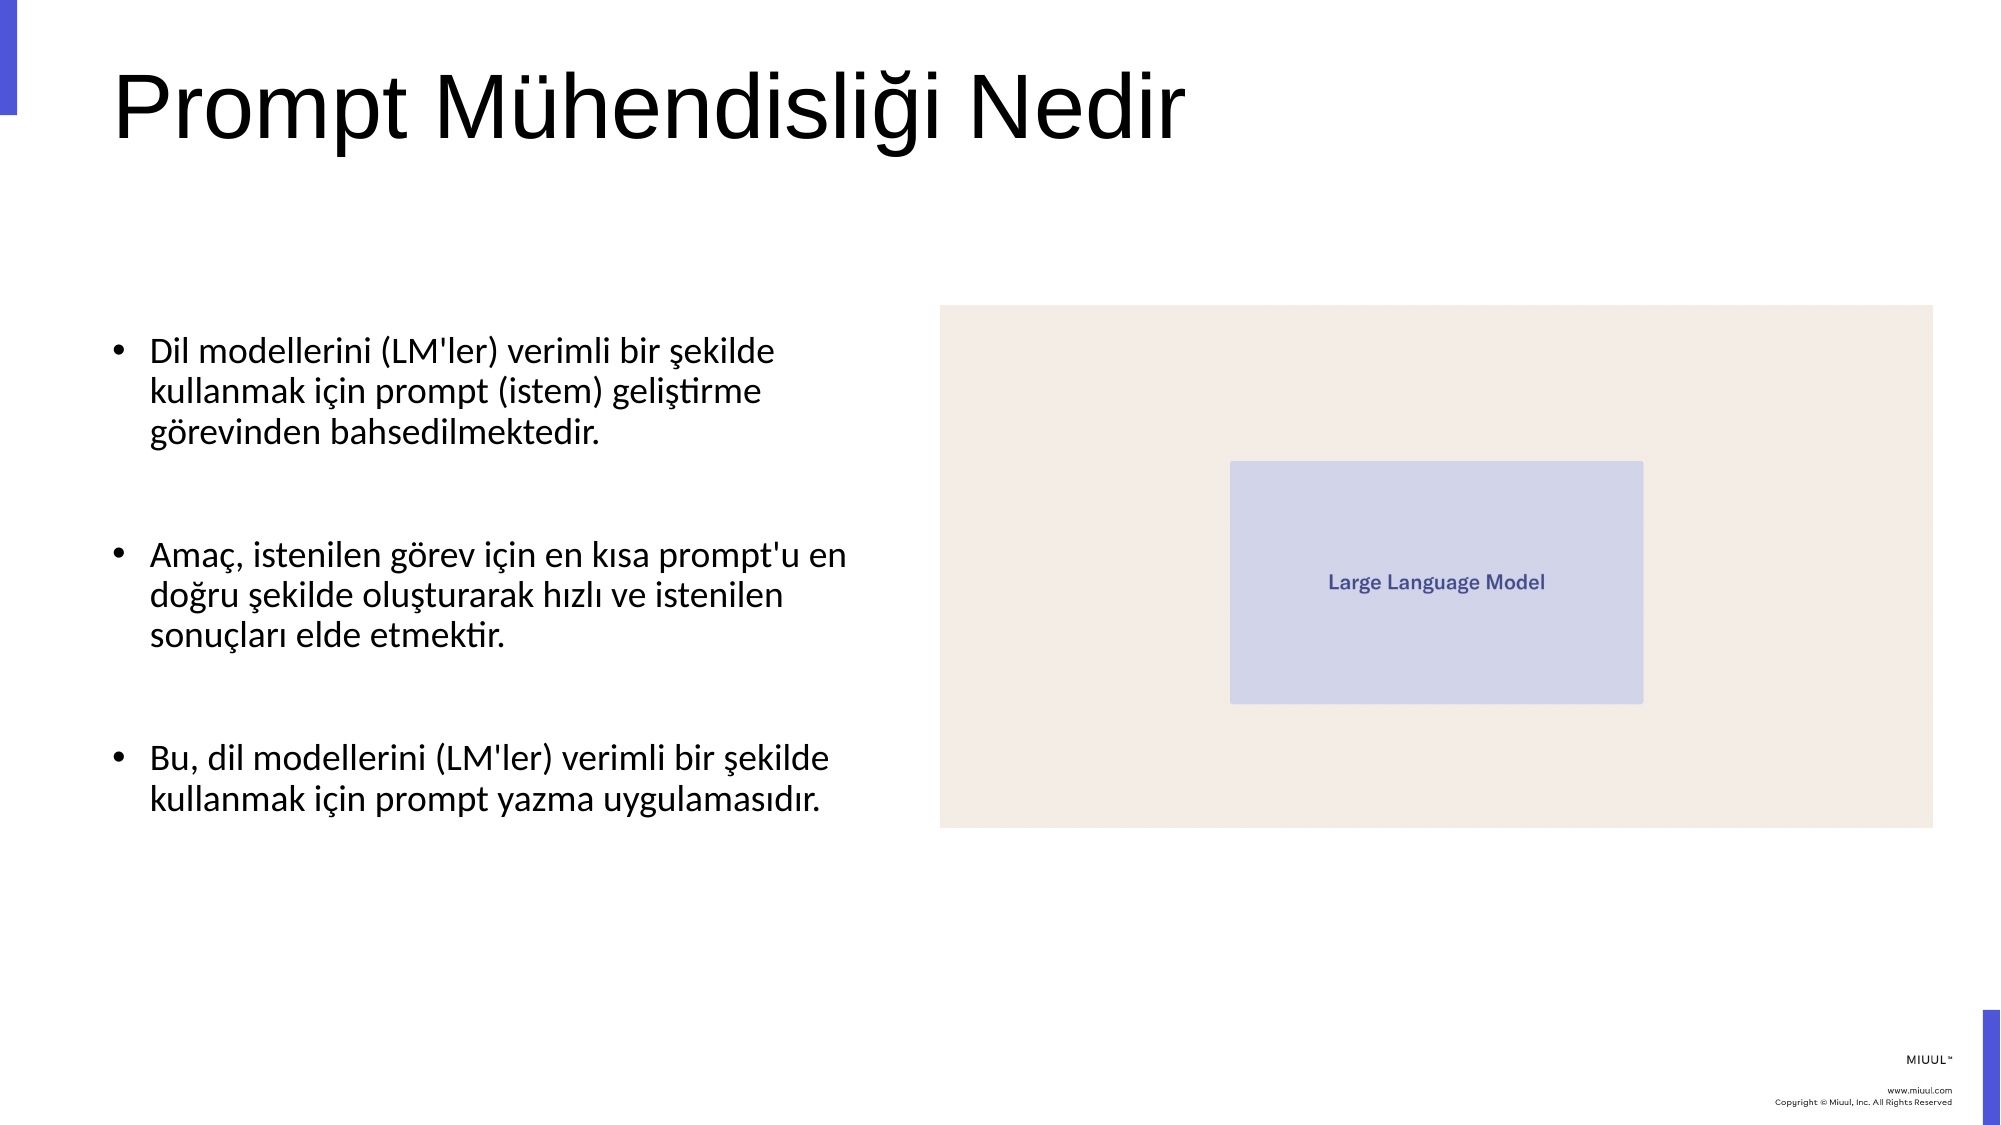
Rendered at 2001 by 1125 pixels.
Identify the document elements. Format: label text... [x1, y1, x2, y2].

picture [1742, 1050, 1984, 1115]
text_box [0, 0, 18, 116]
list Dil modellerini (LM'ler) verimli bir şekilde kullanmak için prompt (istem) geliştirme görevinden bahsedilmektedir. Amaç, istenilen görev için en kısa prompt'u en doğru şekilde oluşturarak hızlı ve istenilen sonuçları elde etmektir. Bu, dil modellerini (LM'ler) verimli bir şekilde kullanmak için prompt yazma uygulamasıdır. [97, 323, 941, 859]
picture [939, 304, 1933, 829]
text_box [1982, 1009, 2000, 1125]
title Prompt Mühendisliği Nedir [97, 0, 1823, 218]
